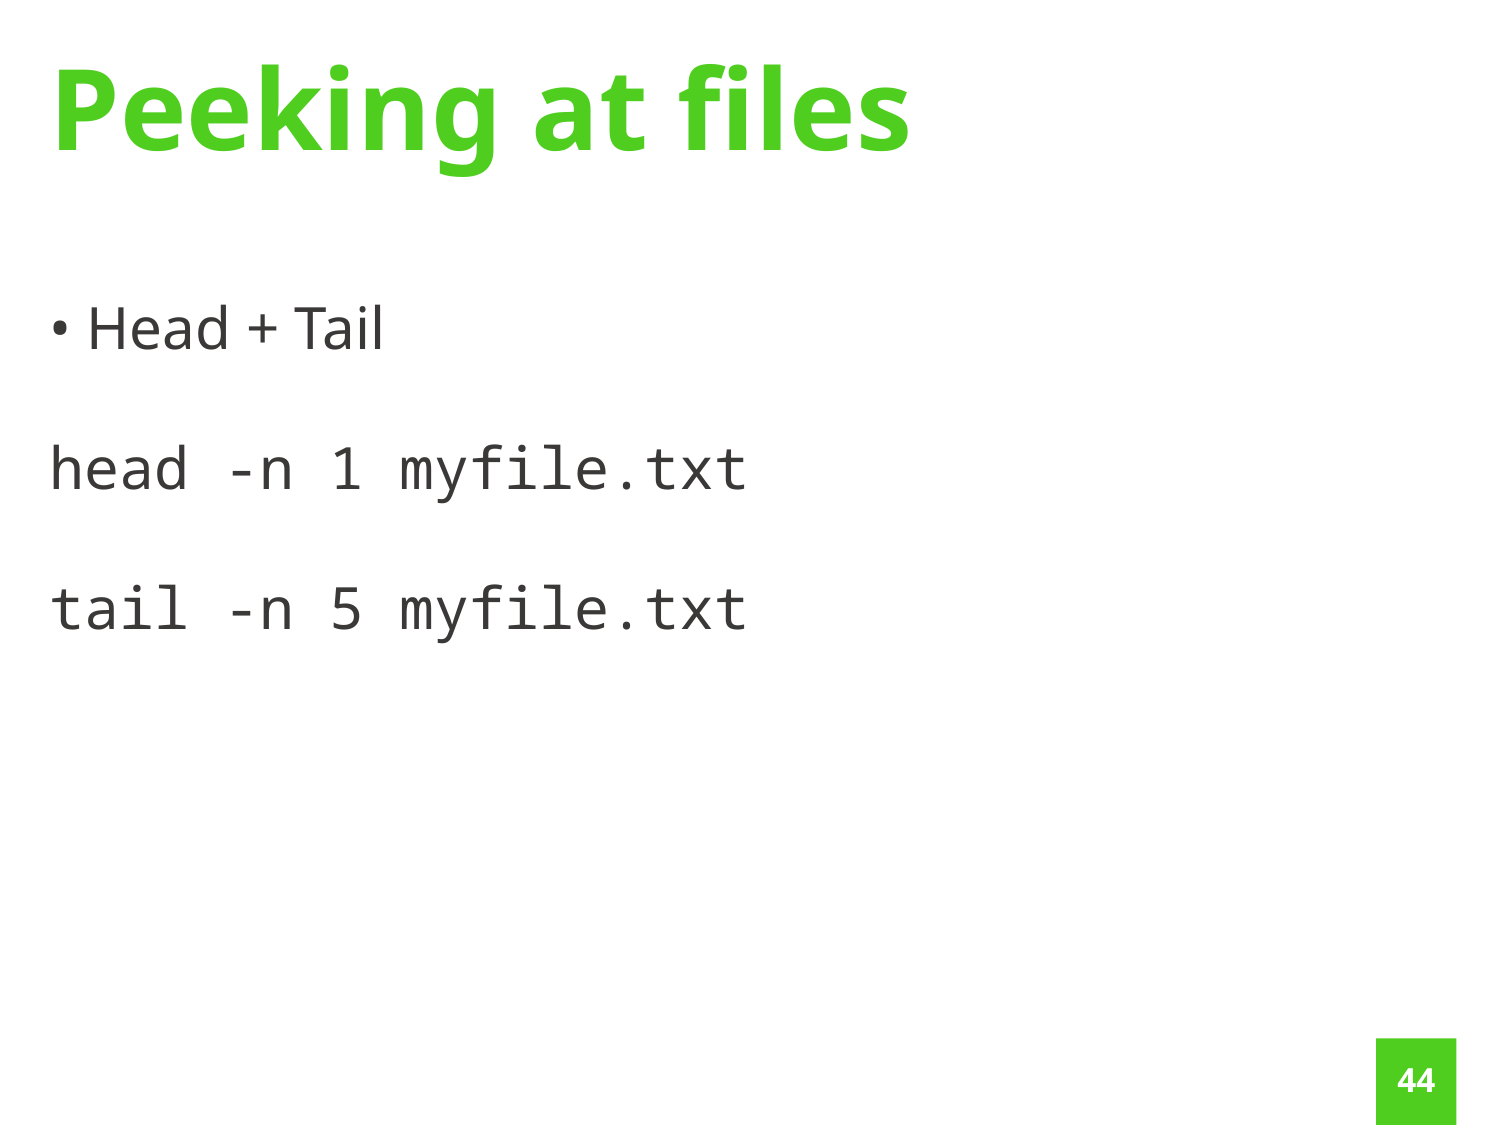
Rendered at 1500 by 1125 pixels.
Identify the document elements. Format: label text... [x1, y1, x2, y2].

slide_number 43 [1376, 1038, 1457, 1125]
text_box Peeking at files [34, 30, 1457, 181]
text_box • Head + Tail head -n 1 myfile.txt tail -n 5 myfile.txt [34, 213, 1457, 649]
